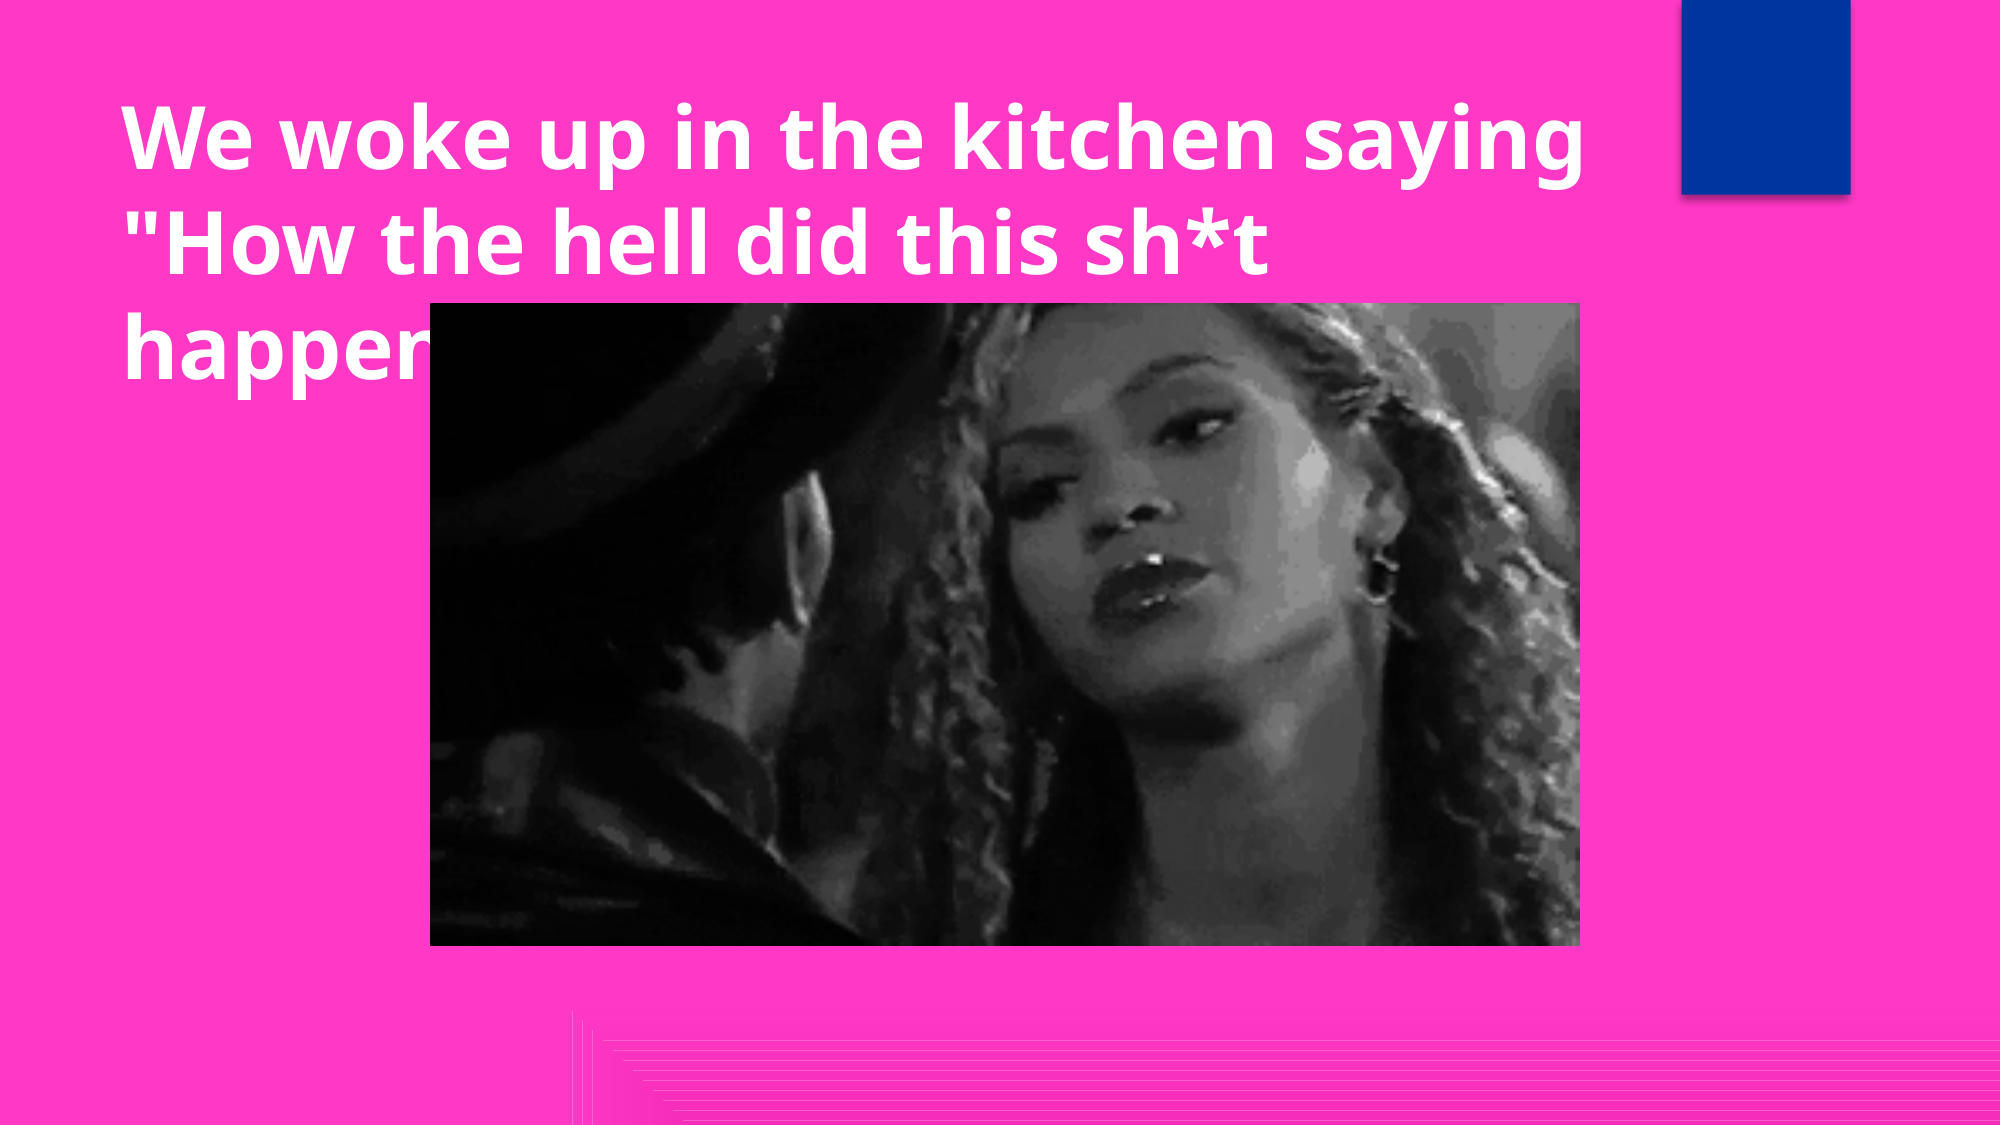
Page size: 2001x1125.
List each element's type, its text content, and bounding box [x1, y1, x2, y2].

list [430, 303, 1580, 946]
text_box [1681, 0, 1851, 195]
title We woke up in the kitchen saying "How the hell did this sh*t happen?” [106, 74, 1649, 304]
